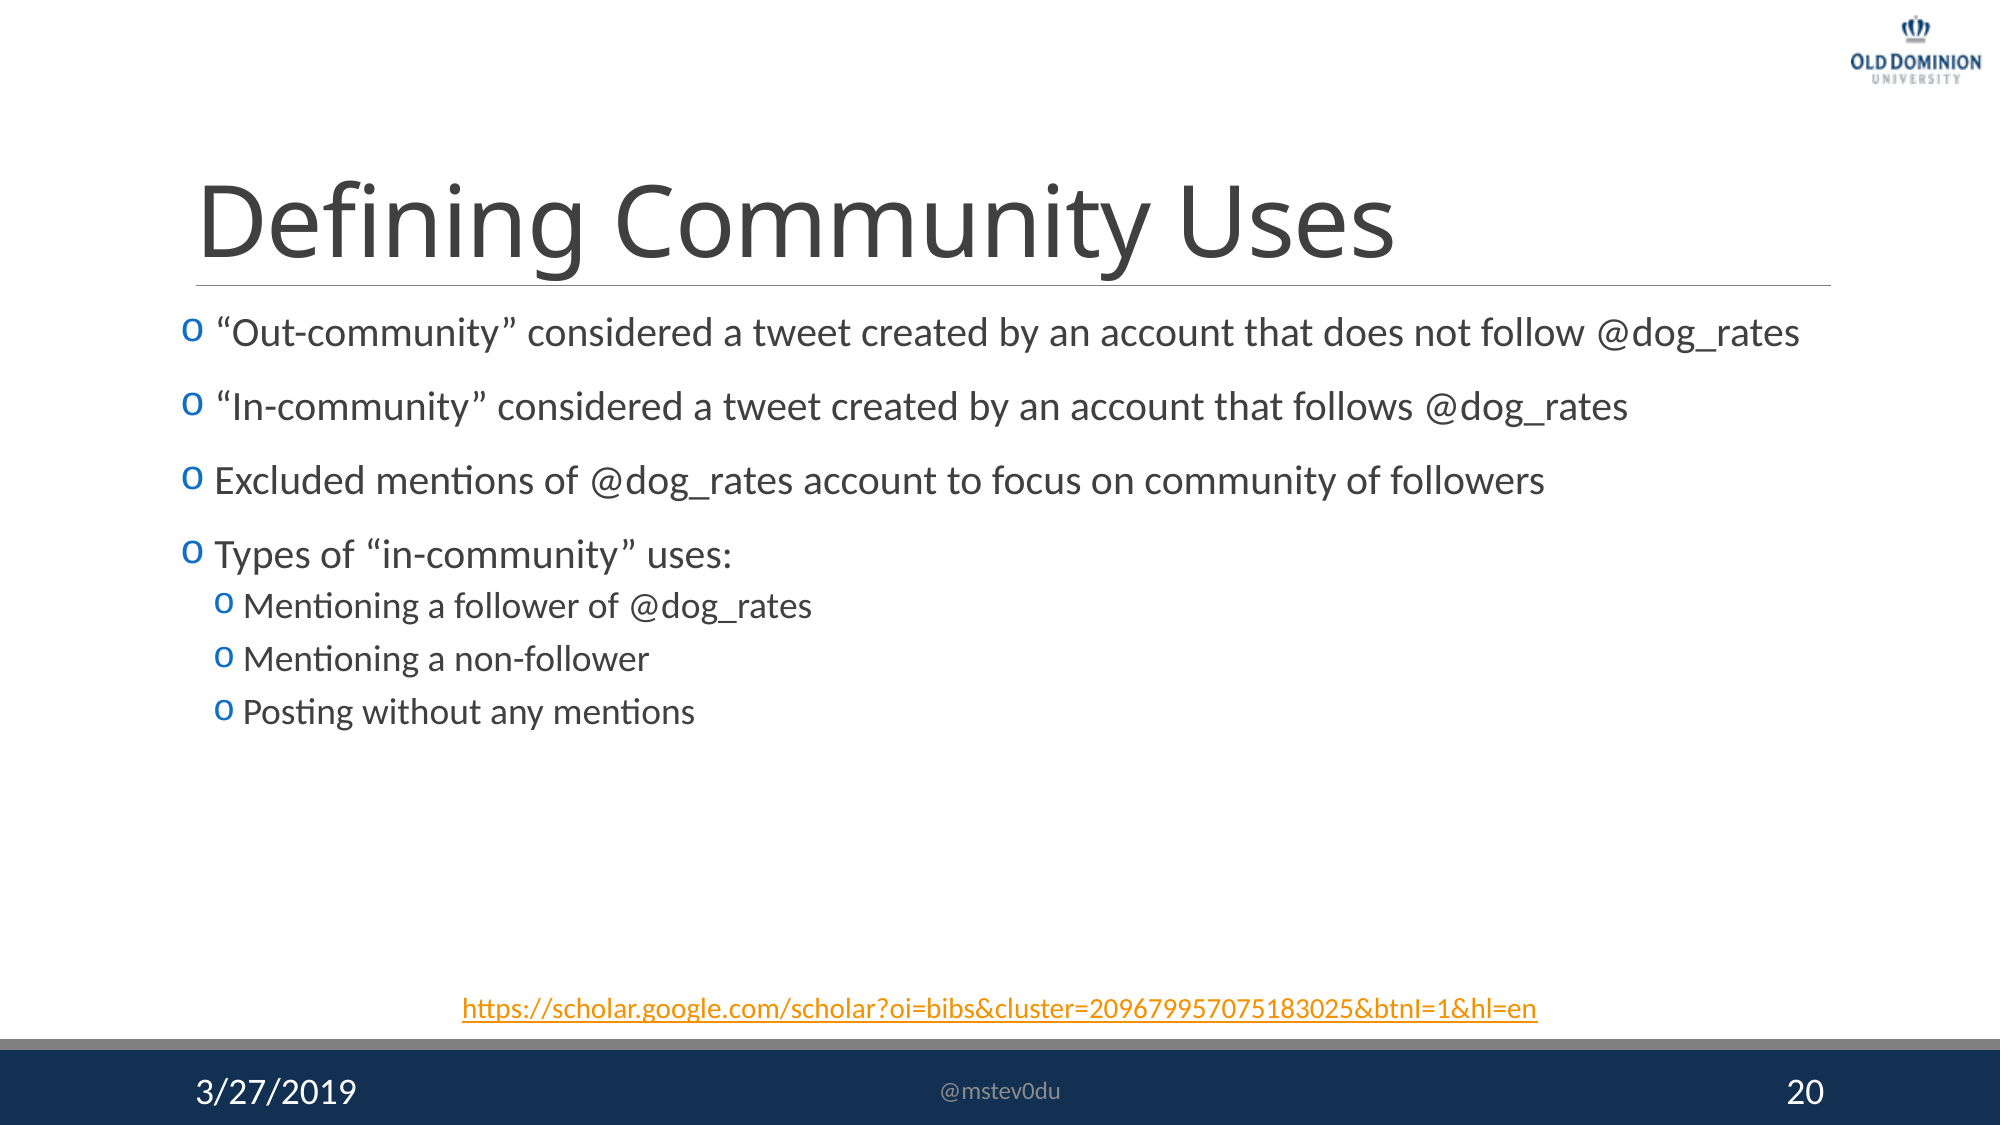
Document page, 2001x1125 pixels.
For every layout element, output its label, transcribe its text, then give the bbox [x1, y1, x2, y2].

slide_number 20 [1624, 1059, 1840, 1120]
text_box https://scholar.google.com/scholar?oi=bibs&cluster=209679957075183025&btnI=1&hl=en [0, 982, 2000, 1033]
list “Out-community” considered a tweet created by an account that does not follow @dog_rates “In-community” considered a tweet created by an account that follows @dog_rates Excluded mentions of @dog_rates account to focus on community of followers Types of “in-community” uses: Mentioning a follower of @dog_rates Mentioning a non-follower Posting without any mentions [180, 302, 1830, 963]
footer @mstev0du [604, 1059, 1396, 1120]
picture [1851, 15, 1982, 84]
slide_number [180, 1059, 586, 1120]
title Defining Community Uses [180, 47, 1830, 285]
